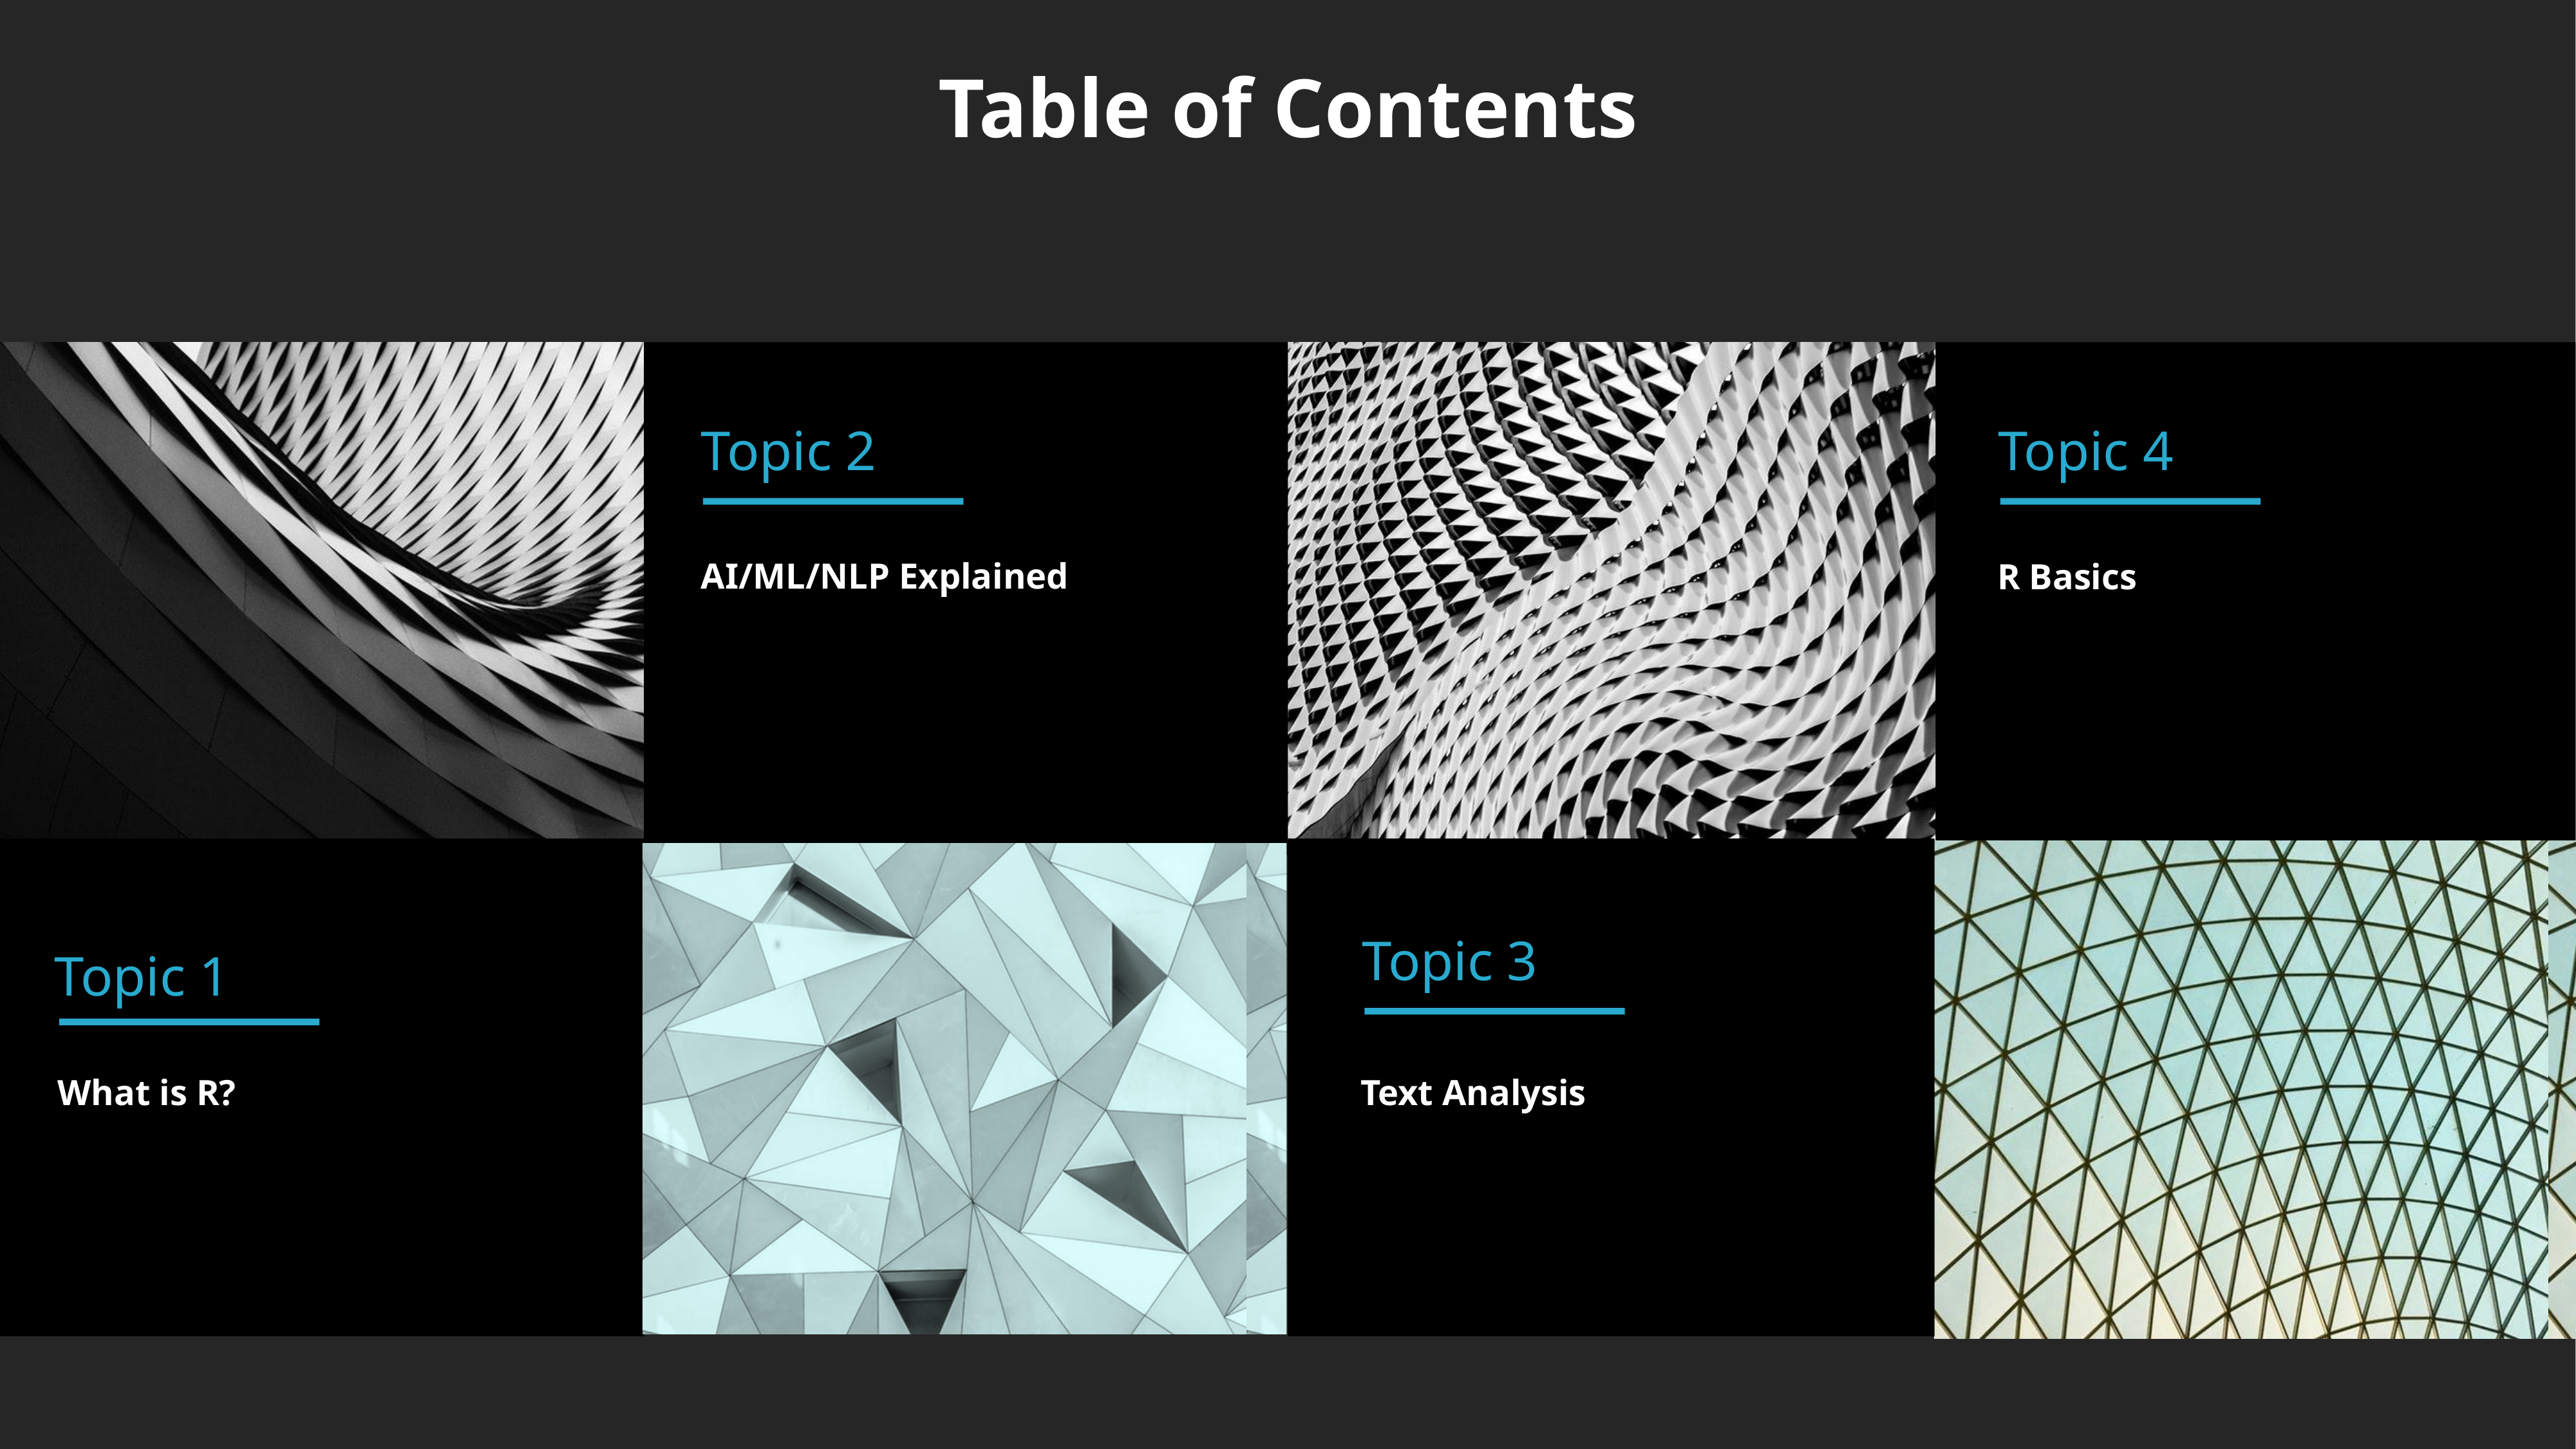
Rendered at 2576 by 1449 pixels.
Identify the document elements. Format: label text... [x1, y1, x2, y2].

text_box [1933, 840, 2576, 1339]
text_box [644, 342, 1288, 855]
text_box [697, 418, 1270, 728]
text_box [53, 943, 635, 1244]
text_box [1288, 342, 1935, 840]
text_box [1356, 927, 1926, 1244]
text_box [1993, 418, 2526, 728]
text_box Table of Contents [565, 52, 2012, 159]
text_box [0, 342, 644, 838]
text_box [0, 838, 644, 1336]
text_box [642, 843, 1287, 1334]
text_box [1935, 342, 2576, 840]
text_box [1288, 838, 1935, 1336]
